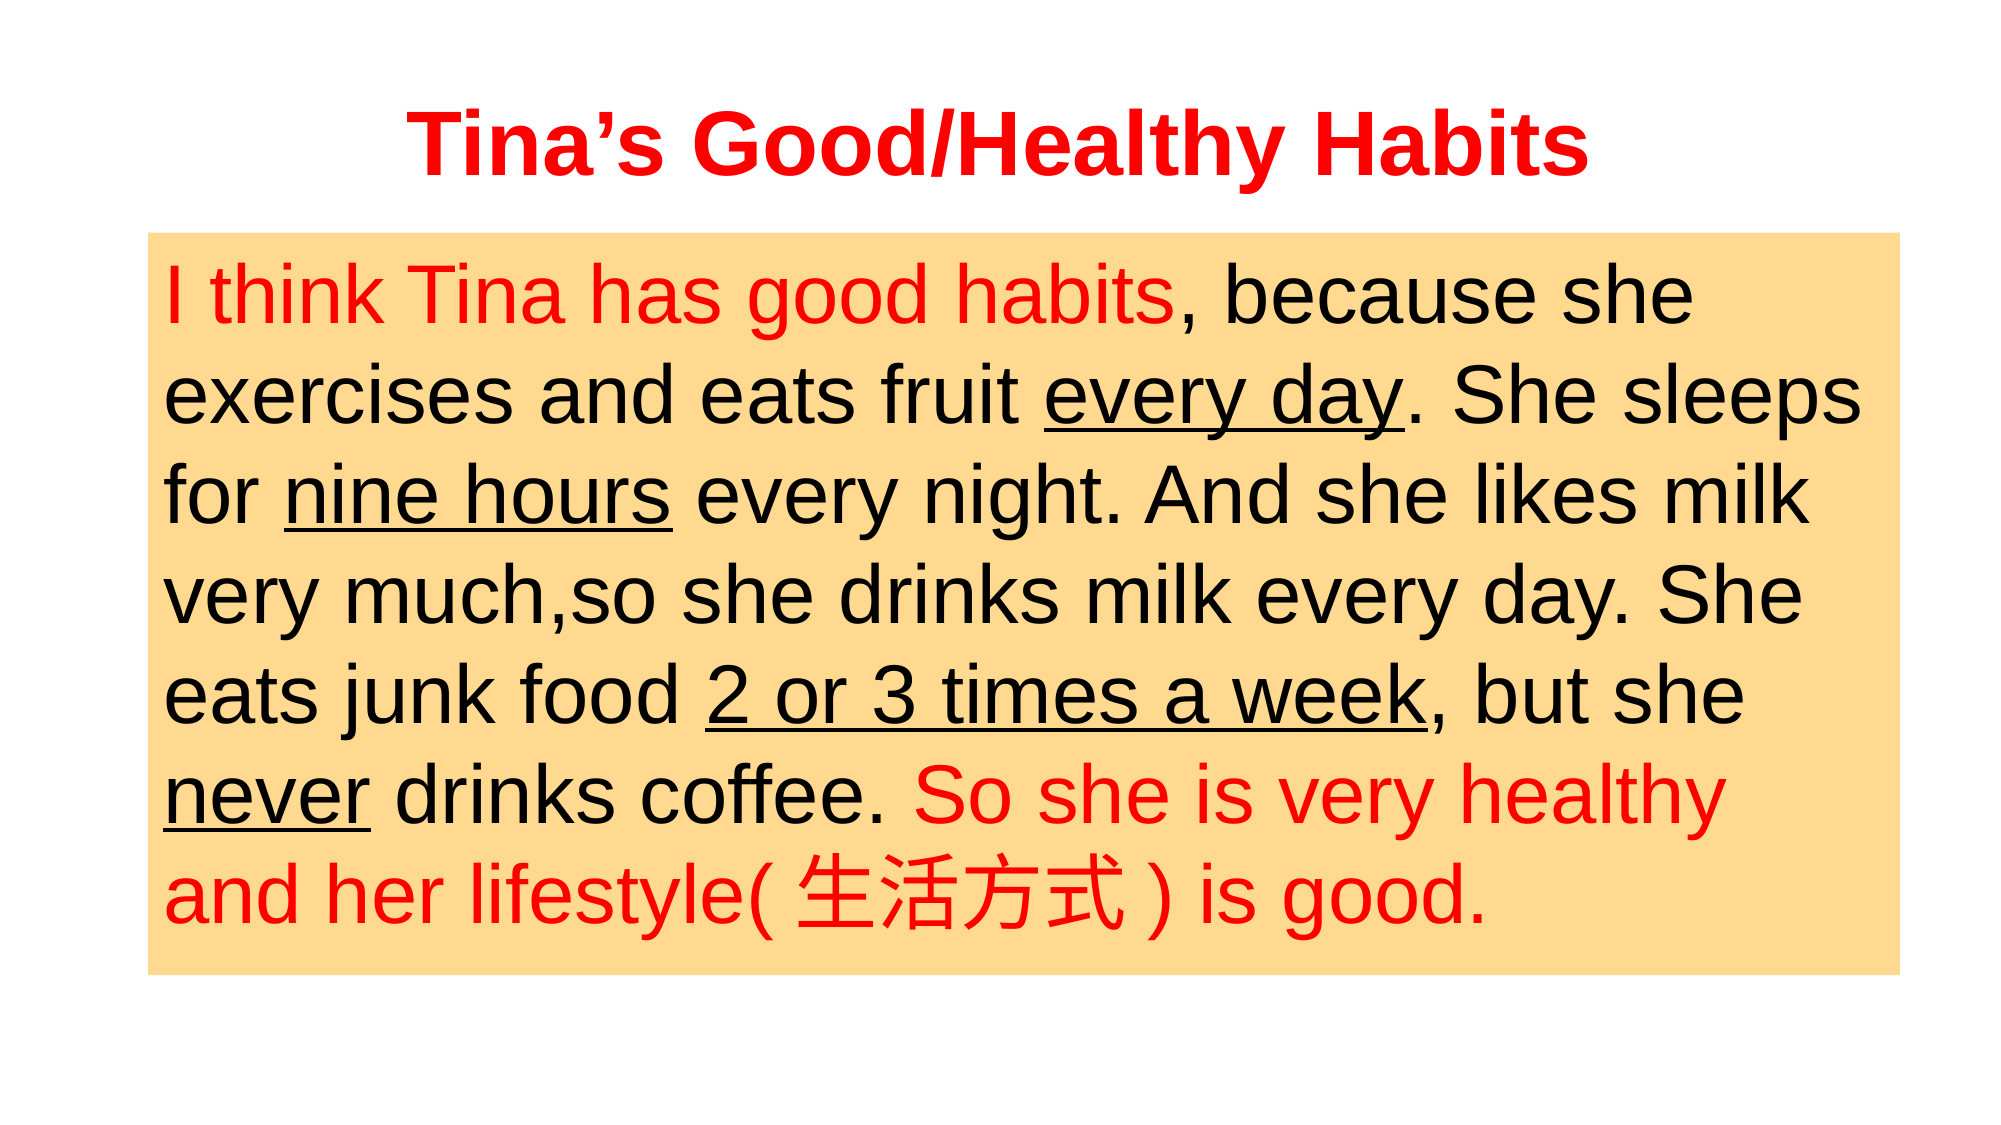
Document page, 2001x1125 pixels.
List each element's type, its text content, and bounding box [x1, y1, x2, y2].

list I think Tina has good habits, because she exercises and eats fruit every day. She sleeps for nine hours every night. And she likes milk very much,so she drinks milk every day. She eats junk food 2 or 3 times a week, but she never drinks coffee. So she is very healthy and her lifestyle(生活方式) is good. [148, 232, 1900, 976]
title Tina’s Good/Healthy Habits [99, 45, 1900, 233]
